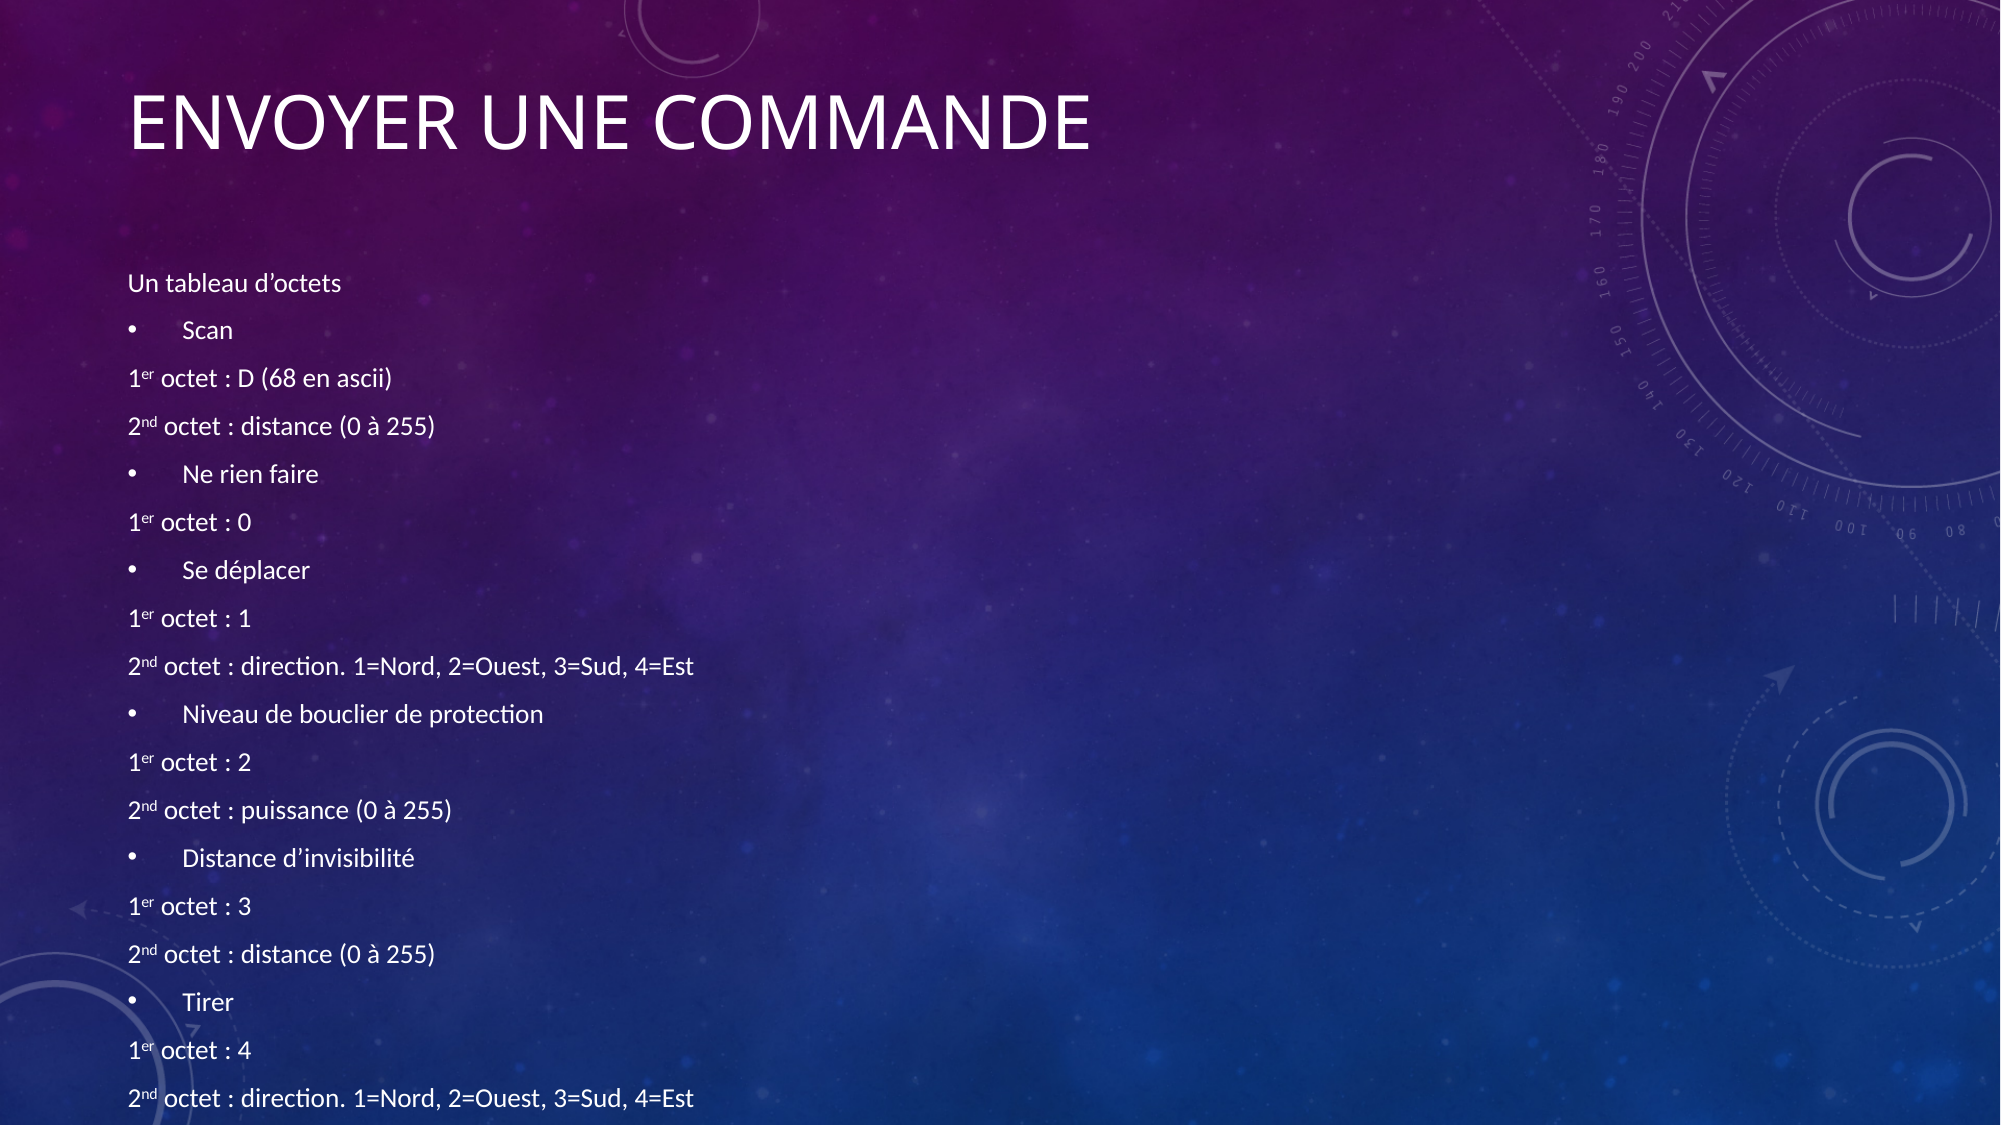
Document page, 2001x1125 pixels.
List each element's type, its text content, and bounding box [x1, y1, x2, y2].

list Un tableau d’octets Scan 1er octet : D (68 en ascii) 2nd octet : distance (0 à 255) Ne rien faire 1er octet : 0 Se déplacer 1er octet : 1 2nd octet : direction. 1=Nord, 2=Ouest, 3=Sud, 4=Est Niveau de bouclier de protection 1er octet : 2 2nd octet : puissance (0 à 255) Distance d’invisibilité 1er octet : 3 2nd octet : distance (0 à 255) Tirer 1er octet : 4 2nd octet : direction. 1=Nord, 2=Ouest, 3=Sud, 4=Est [112, 252, 1775, 1125]
title Envoyer une commande [112, 0, 1775, 239]
picture [0, 0, 2001, 1125]
